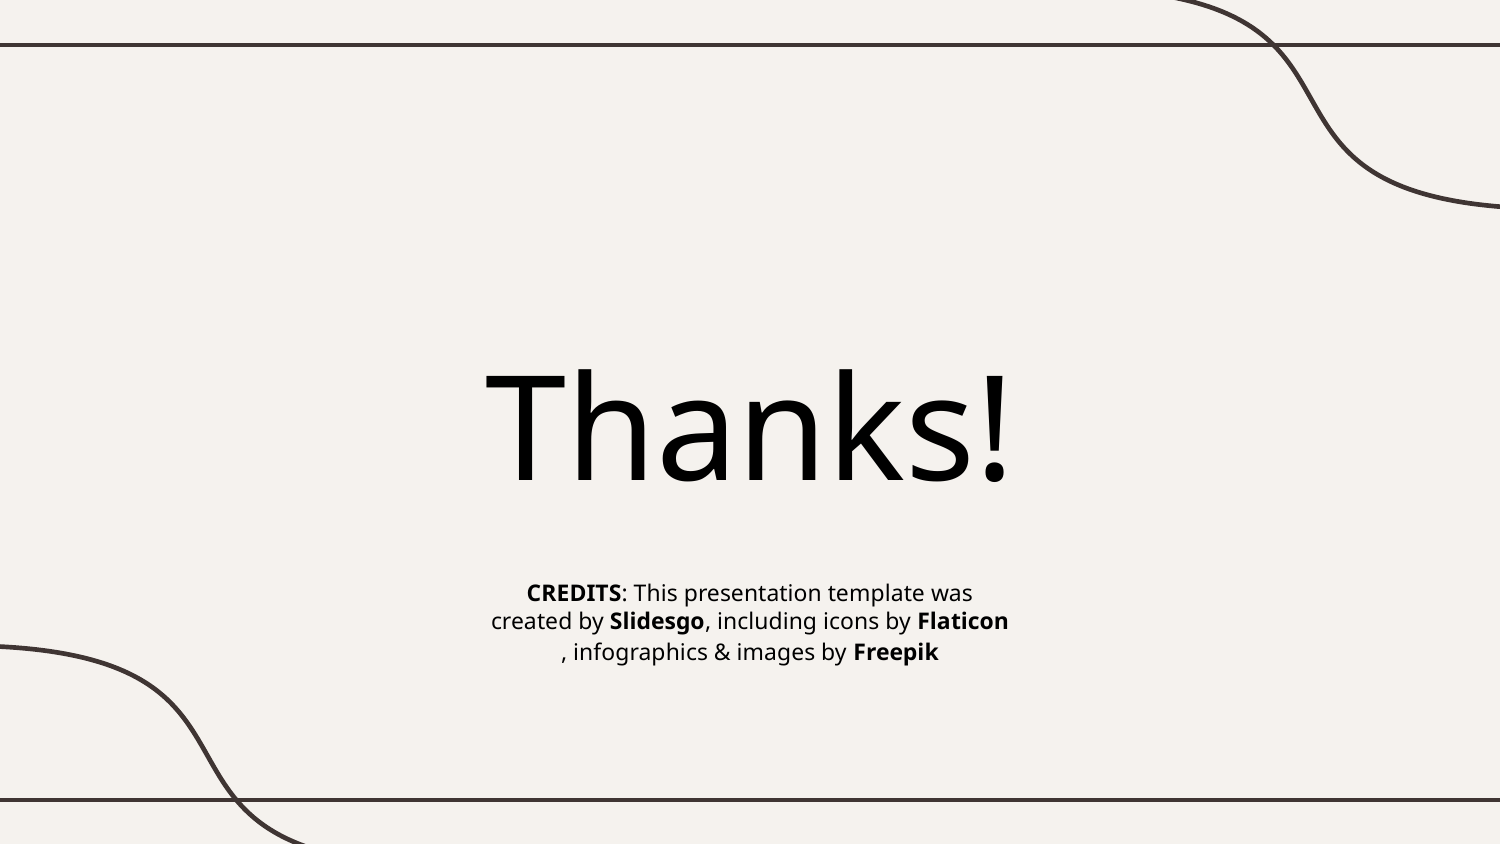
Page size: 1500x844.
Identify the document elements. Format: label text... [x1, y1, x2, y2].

title Thanks! [434, 315, 1066, 529]
